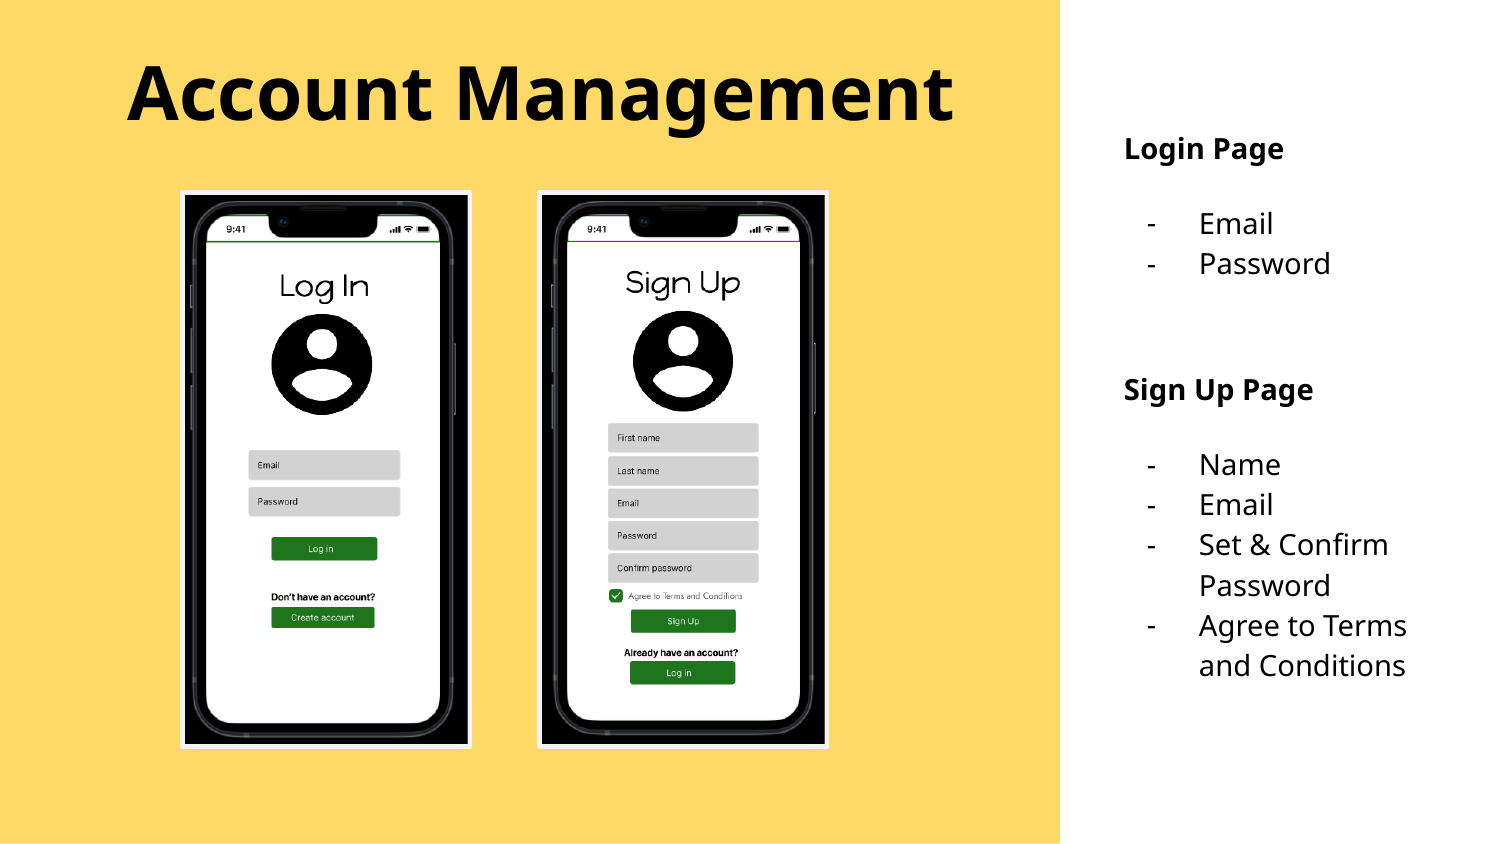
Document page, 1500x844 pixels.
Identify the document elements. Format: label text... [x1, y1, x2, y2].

text_box Account Management [112, 30, 1098, 136]
text_box Sign Up Page Name Email Set & Confirm Password Agree to Terms and Conditions [1108, 356, 1469, 598]
picture [541, 194, 825, 745]
picture [184, 194, 468, 745]
text_box Login Page Email Password [1108, 115, 1469, 356]
